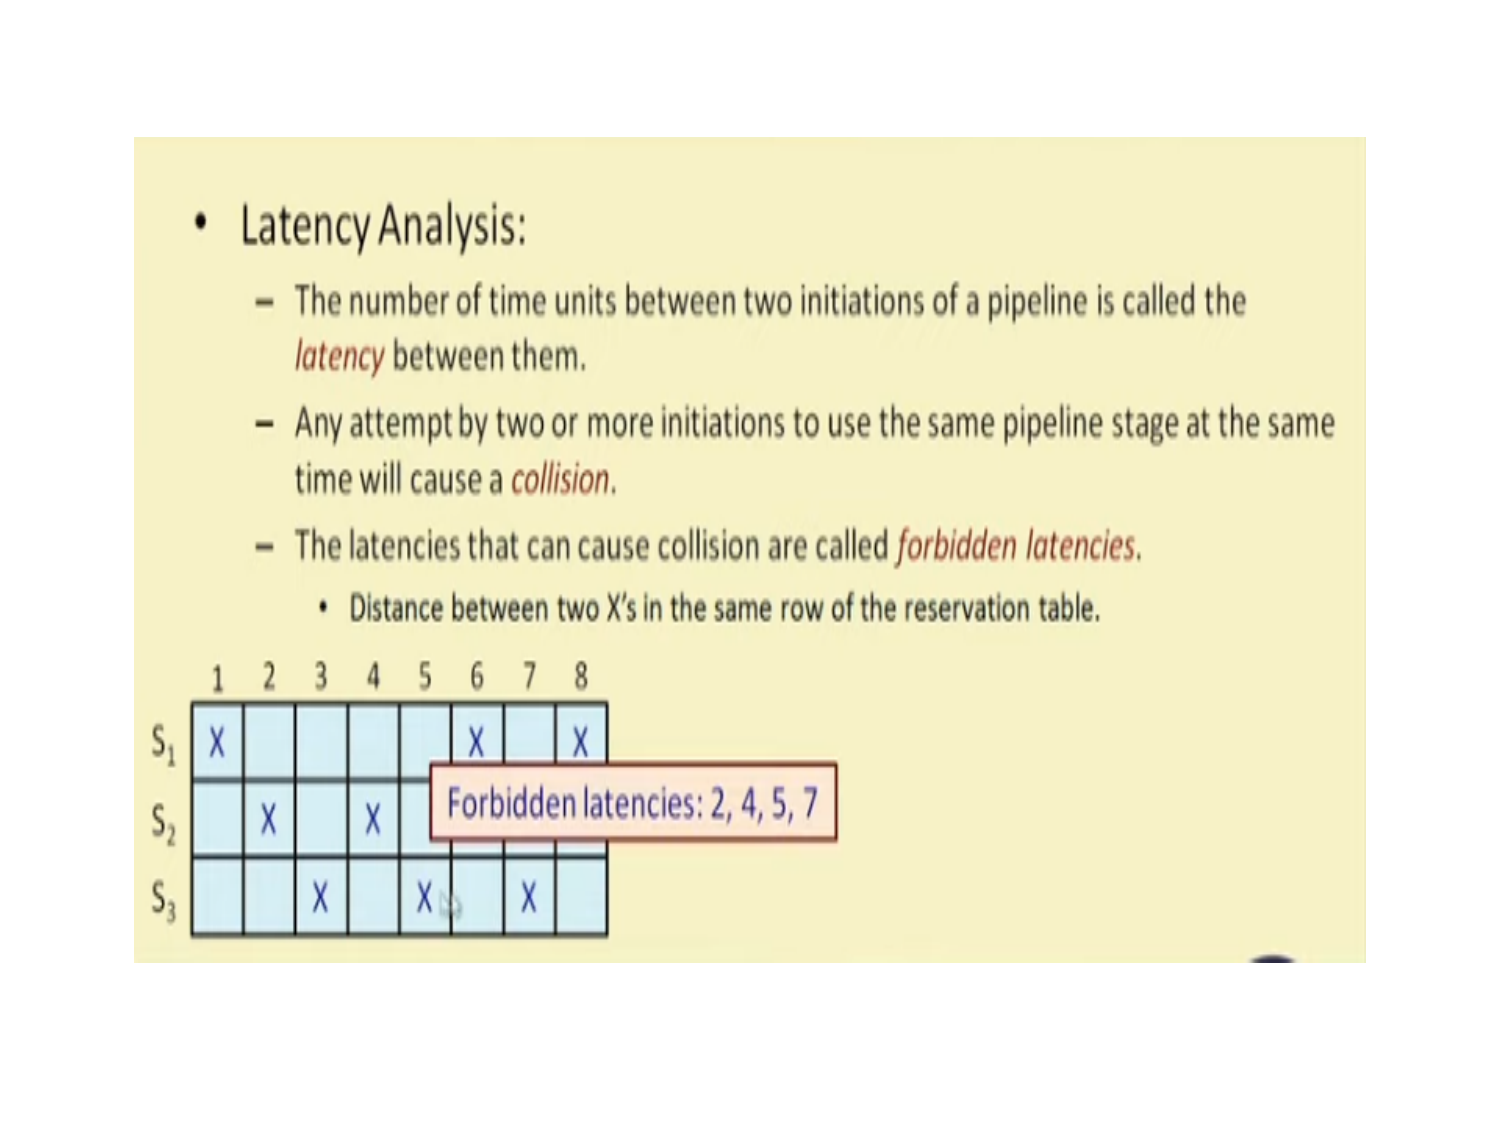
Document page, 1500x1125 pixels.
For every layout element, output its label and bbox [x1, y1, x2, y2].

picture [133, 137, 1366, 963]
